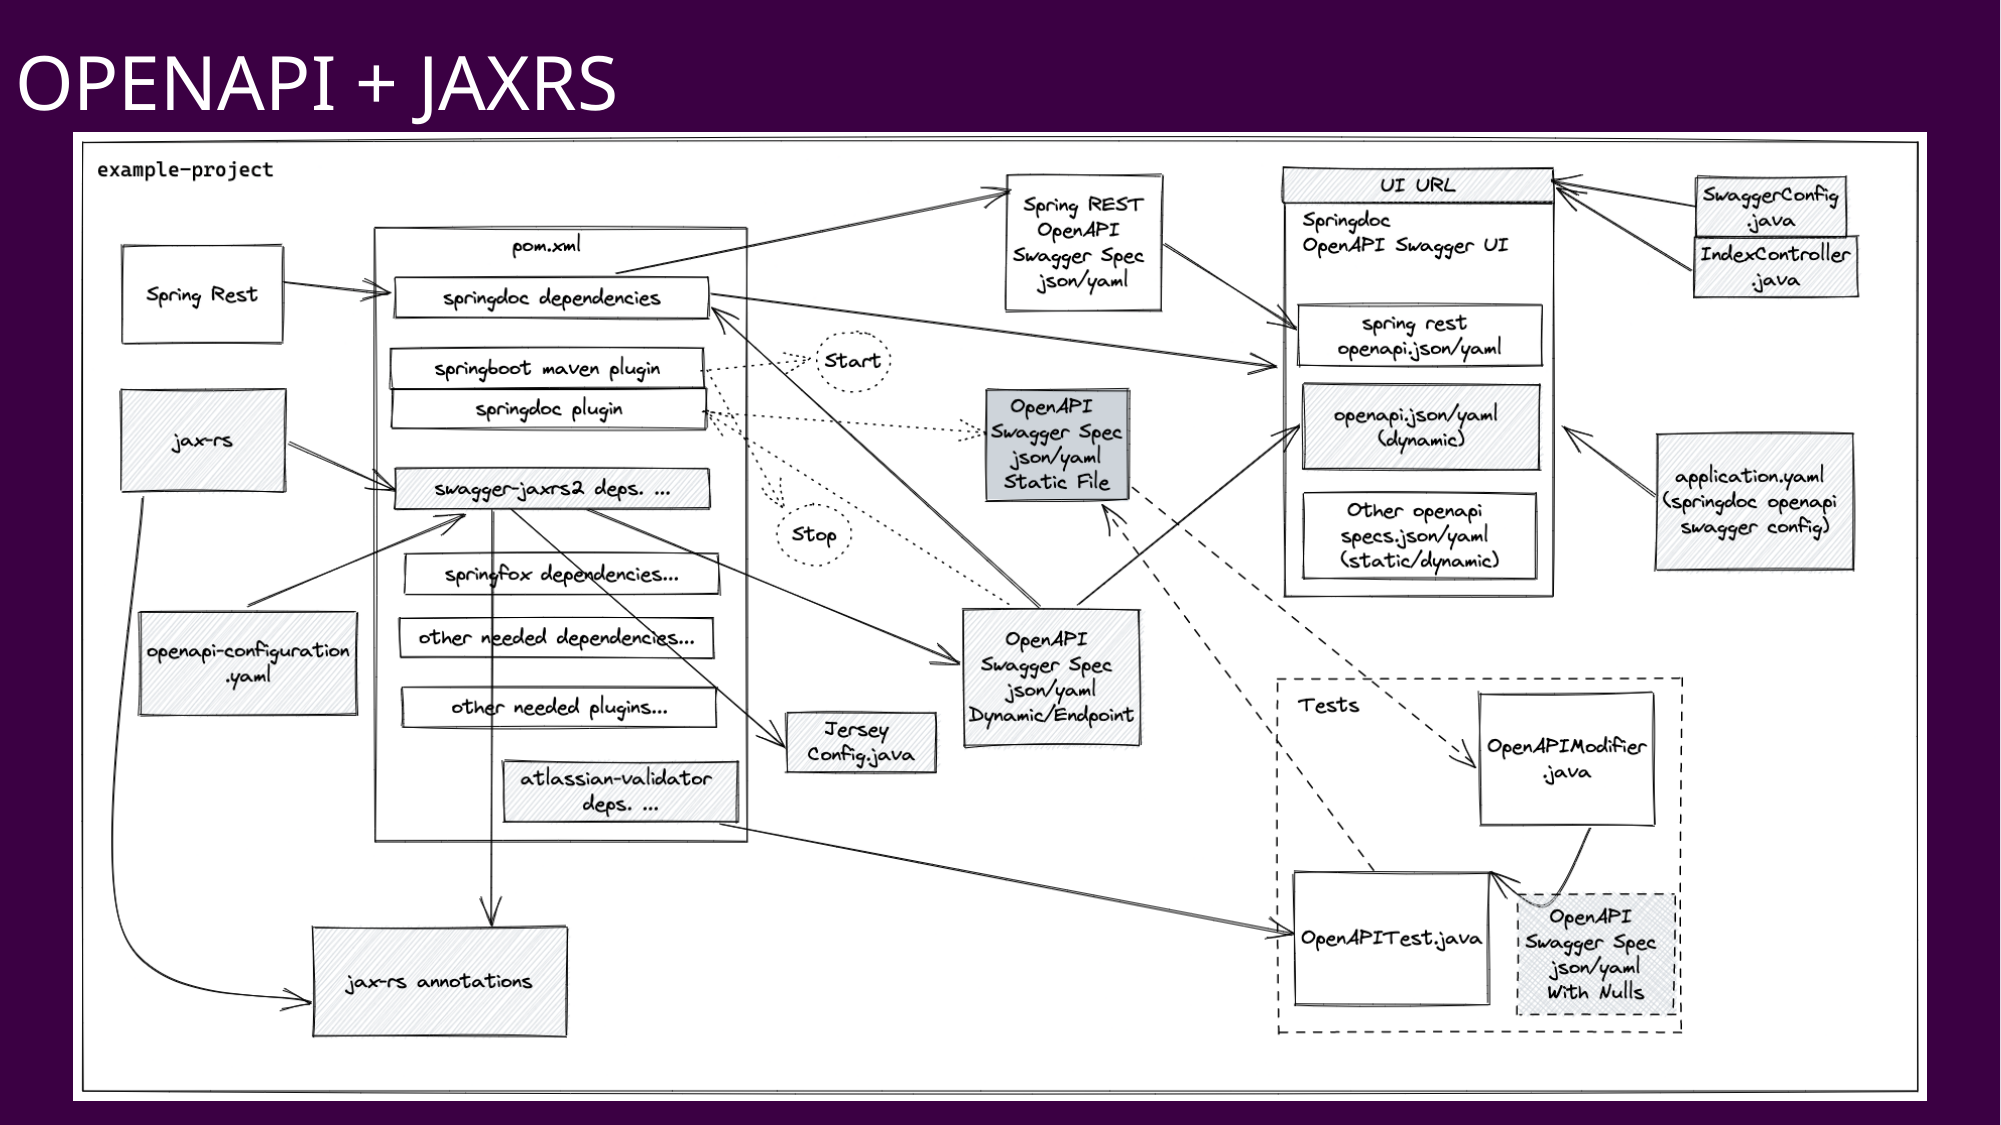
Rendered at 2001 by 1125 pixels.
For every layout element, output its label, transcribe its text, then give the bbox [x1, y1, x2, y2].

text_box OPENAPI + JAXRS [0, 0, 927, 172]
picture [0, 0, 2001, 1125]
